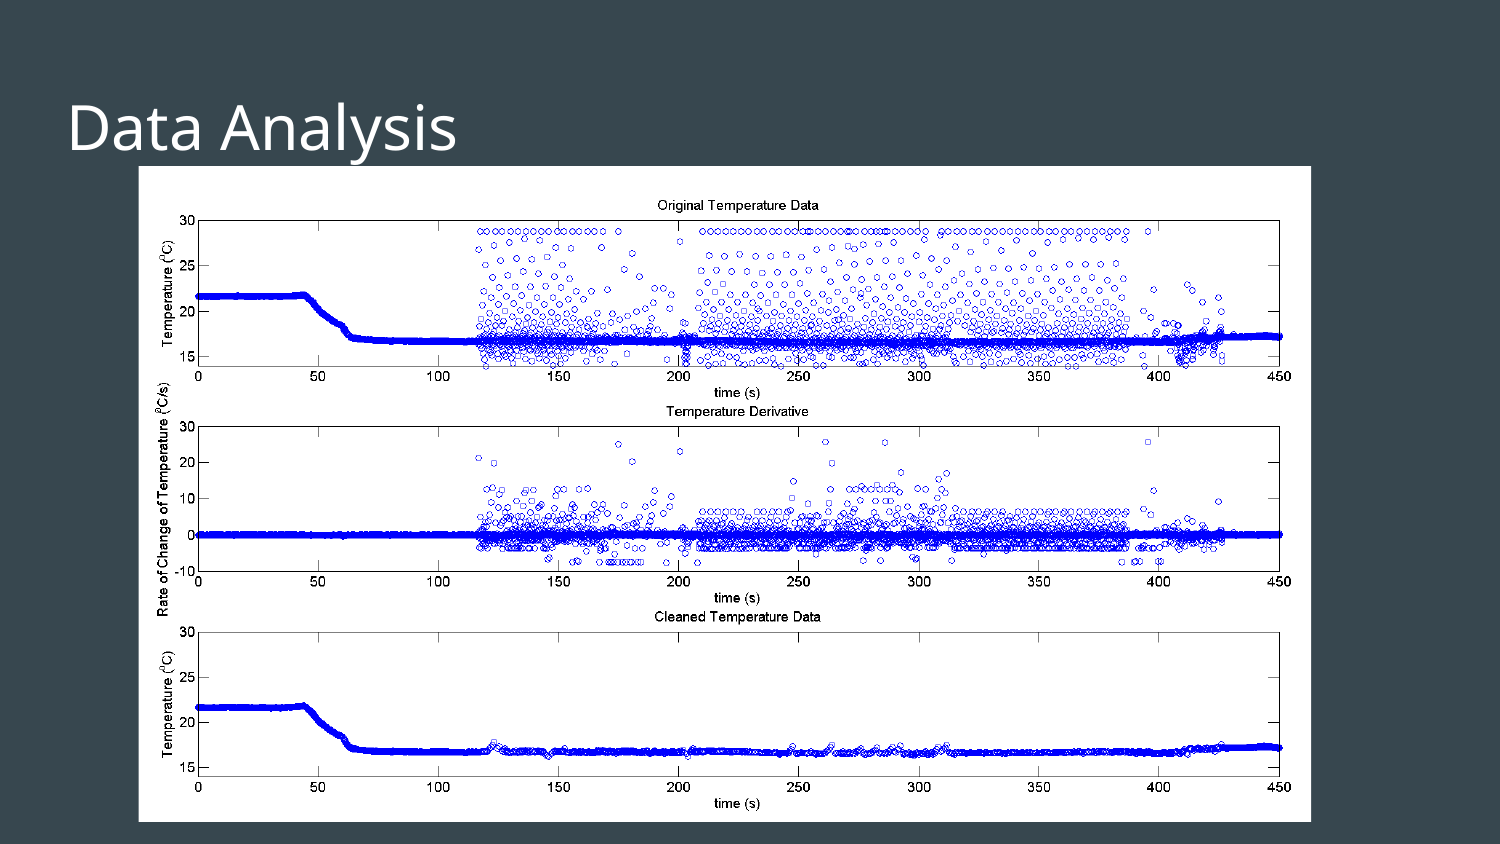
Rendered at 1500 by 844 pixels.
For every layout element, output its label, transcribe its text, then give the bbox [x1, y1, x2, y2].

picture [138, 166, 1312, 823]
title Data Analysis [51, 72, 1449, 167]
